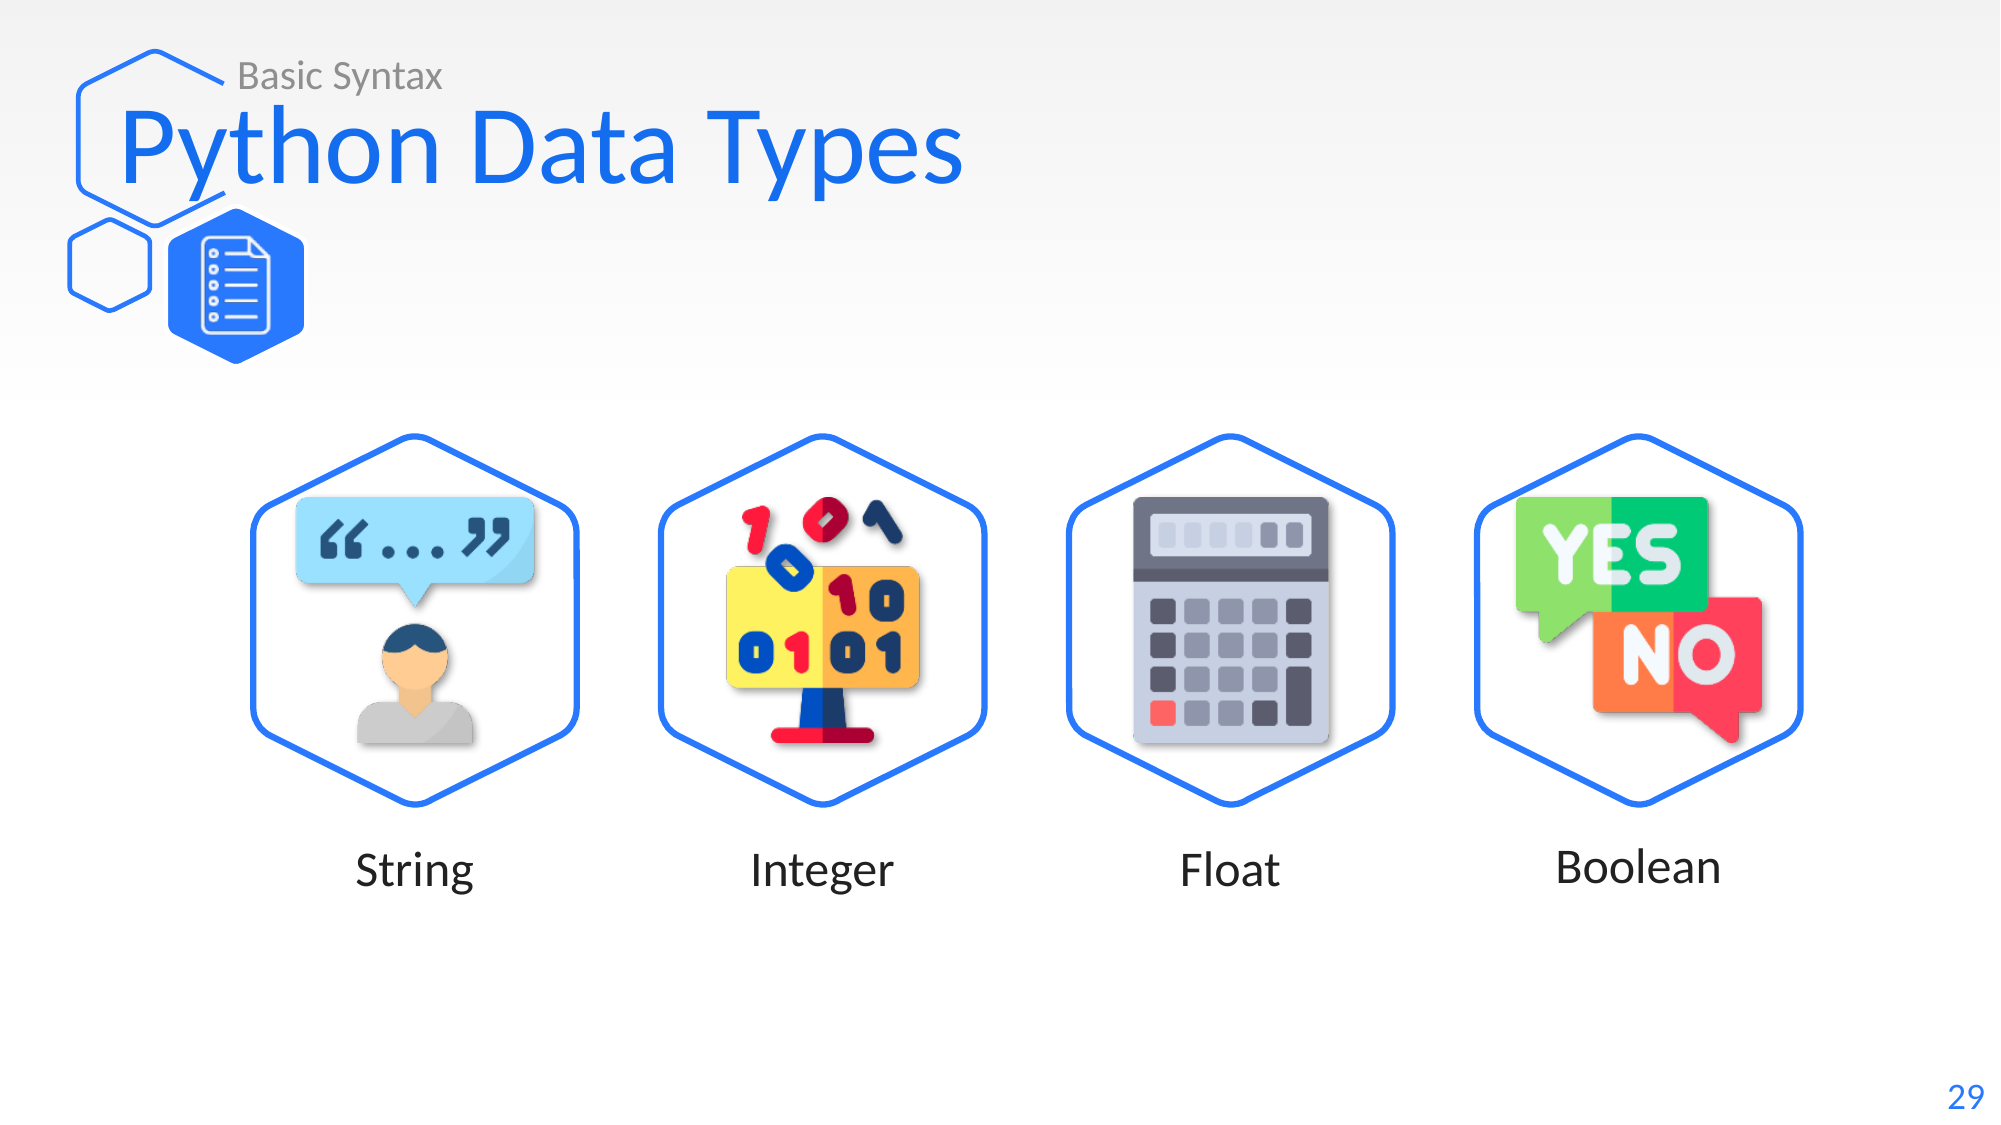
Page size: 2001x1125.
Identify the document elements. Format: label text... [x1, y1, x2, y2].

list Float [1091, 828, 1370, 939]
list Integer [683, 828, 962, 939]
title Python Data Types [103, 48, 1825, 229]
picture [180, 229, 294, 342]
list Boolean [1499, 825, 1778, 936]
list String [275, 828, 554, 939]
picture [1107, 497, 1354, 743]
picture [699, 497, 946, 743]
picture [1515, 497, 1762, 743]
list Basic Syntax [222, 40, 890, 95]
picture [291, 497, 538, 743]
